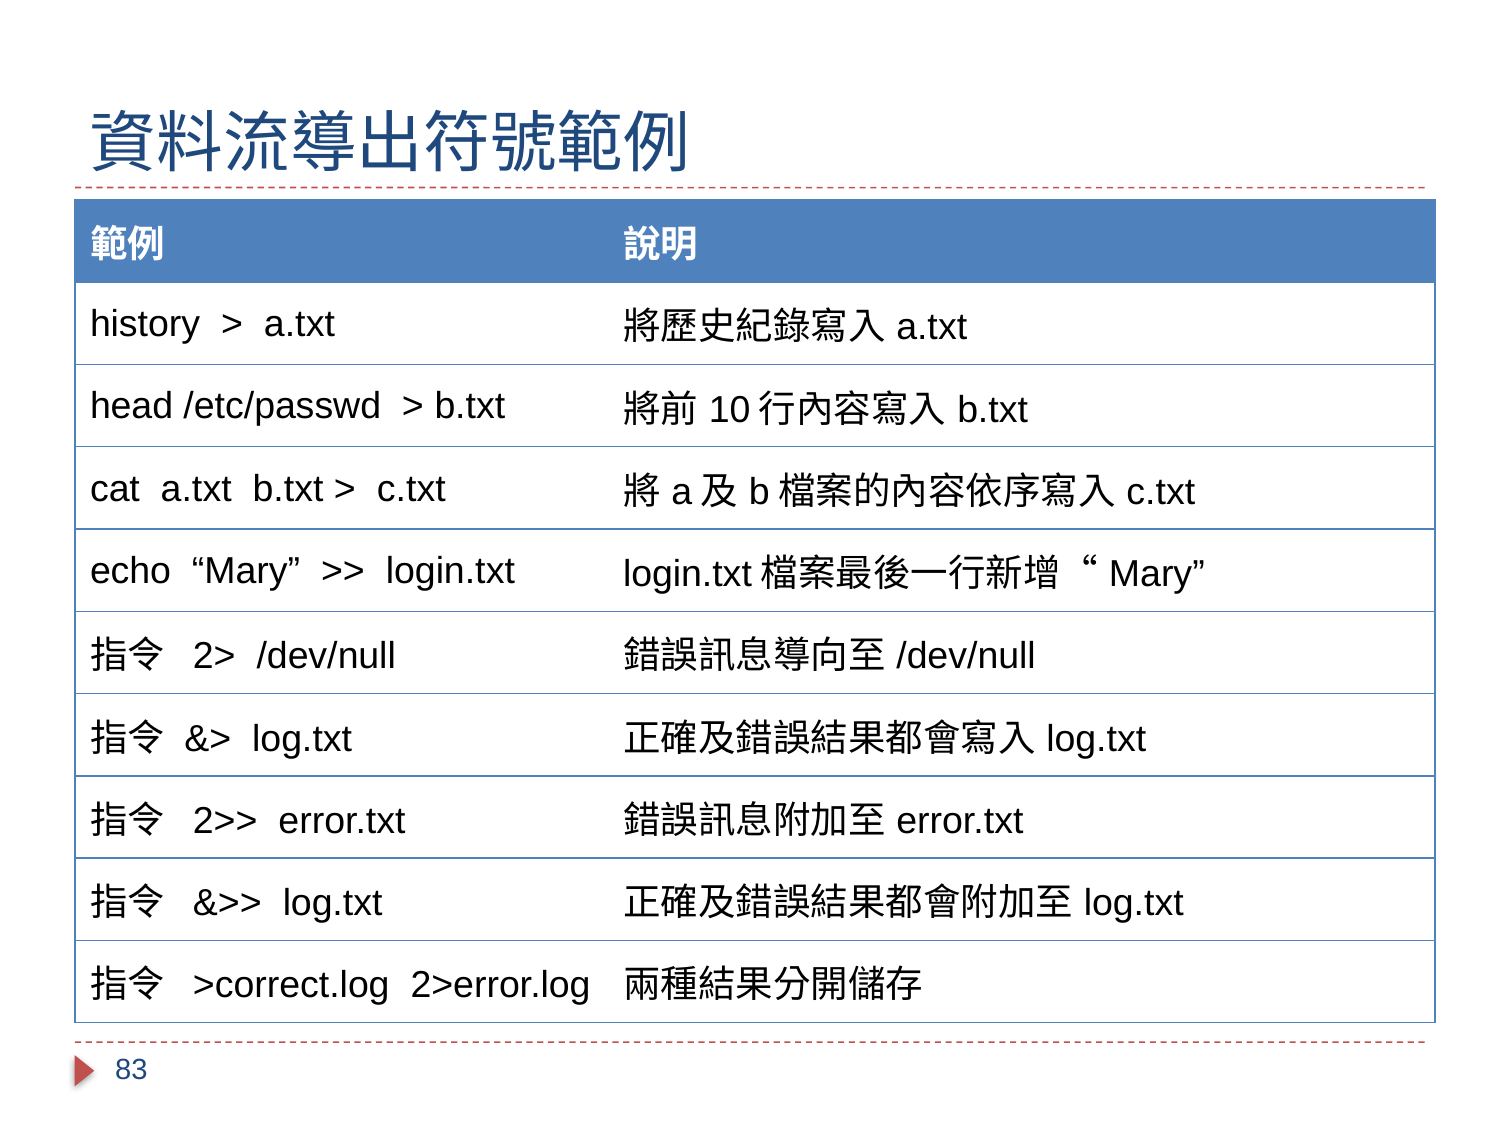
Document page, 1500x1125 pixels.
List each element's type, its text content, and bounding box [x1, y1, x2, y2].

table_cell 將a及b檔案的內容依序寫入c.txt [608, 447, 1434, 528]
table_cell 指令 2> /dev/null [76, 612, 608, 693]
table_cell 將前10行內容寫入b.txt [608, 365, 1434, 446]
table_cell 正確及錯誤結果都會附加至log.txt [608, 859, 1434, 940]
table_header 說明 [608, 201, 1434, 282]
table_cell 錯誤訊息導向至/dev/null [608, 612, 1434, 693]
table_cell 指令 &>> log.txt [76, 859, 608, 940]
table_cell 指令 &> log.txt [76, 694, 608, 775]
table_cell 指令 2>> error.txt [76, 777, 608, 857]
table_cell login.txt檔案最後一行新增“Mary” [608, 530, 1434, 611]
table_cell 錯誤訊息附加至error.txt [608, 777, 1434, 857]
table_cell head /etc/passwd > b.txt [76, 365, 608, 446]
table_cell echo “Mary” >> login.txt [76, 530, 608, 611]
table_header 範例 [76, 201, 608, 282]
table_cell history > a.txt [76, 283, 608, 364]
table_cell 將歷史紀錄寫入a.txt [608, 283, 1434, 364]
title 資料流導出符號範例 [75, 24, 1425, 188]
table_cell 兩種結果分開儲存 [608, 941, 1434, 1022]
table_cell 正確及錯誤結果都會寫入log.txt [608, 694, 1434, 775]
table_cell 指令 >correct.log 2>error.log [76, 941, 608, 1022]
table_cell cat a.txt b.txt > c.txt [76, 447, 608, 528]
slide_number 83 [100, 1042, 426, 1103]
